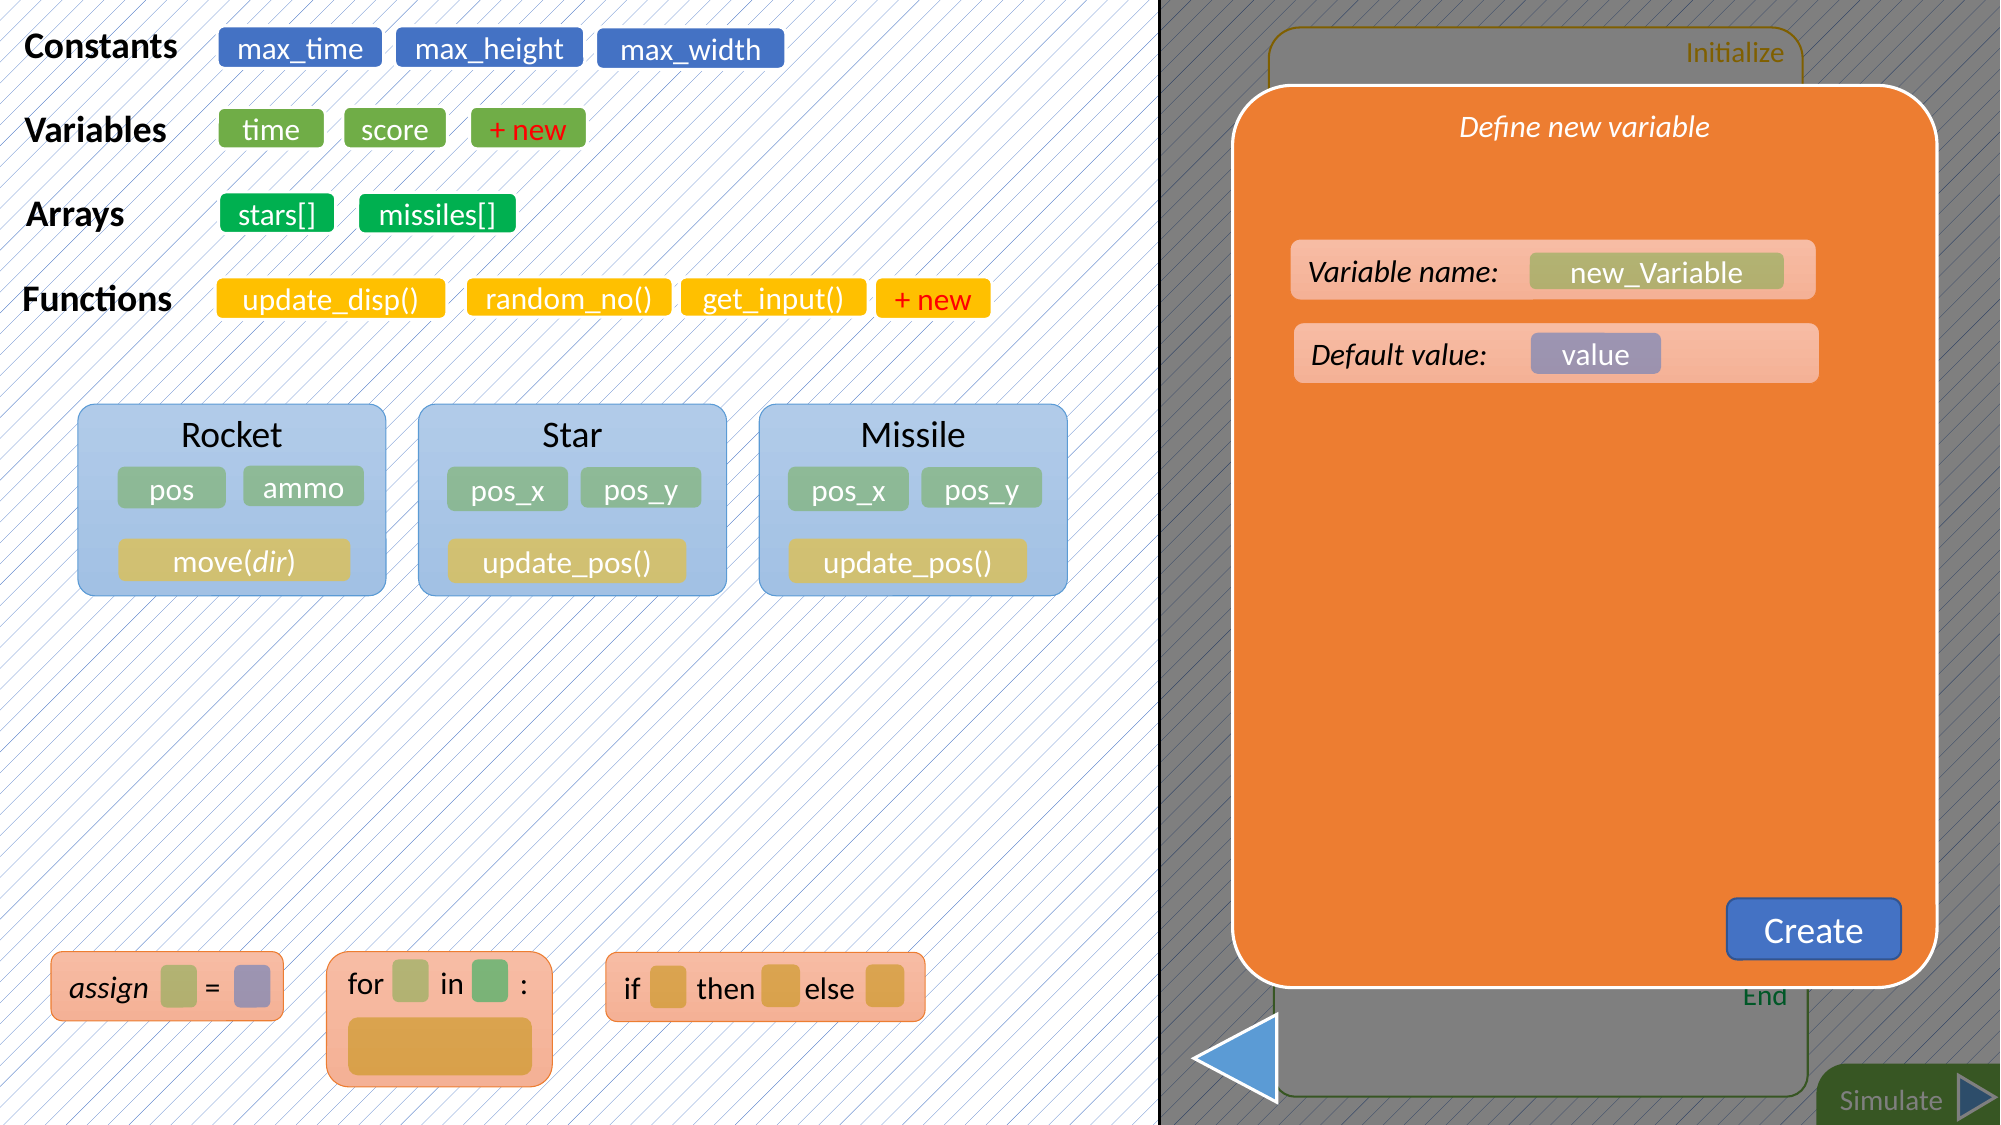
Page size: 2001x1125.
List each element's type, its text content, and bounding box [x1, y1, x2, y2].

text_box pos_y [921, 467, 1043, 508]
text_box Arrays [11, 181, 184, 242]
text_box Define new variable [1231, 83, 1939, 990]
text_box stars[] [217, 190, 338, 236]
text_box [392, 959, 429, 1003]
text_box Create [1725, 897, 1903, 961]
text_box [865, 964, 905, 1008]
text_box pos_x [447, 466, 569, 512]
text_box score [341, 104, 450, 151]
text_box update_disp() [213, 275, 449, 322]
text_box [650, 965, 687, 1009]
text_box Missile [758, 403, 1068, 597]
text_box + new [467, 104, 589, 151]
text_box + new [872, 275, 994, 322]
text_box [234, 964, 271, 1008]
text_box max_time [215, 24, 386, 70]
text_box [761, 964, 801, 1008]
text_box [160, 964, 197, 1008]
text_box pos_y [580, 467, 702, 508]
text_box [1160, 0, 2000, 1125]
text_box new_Variable [1529, 252, 1784, 290]
text_box [348, 1017, 533, 1076]
text_box time [215, 105, 328, 151]
text_box ammo [243, 465, 365, 507]
text_box max_width [594, 25, 788, 71]
text_box move(dir) [118, 538, 351, 582]
text_box Default value: [1292, 322, 1821, 385]
text_box random_no() [463, 275, 675, 319]
text_box get_input() [677, 275, 870, 319]
text_box pos [117, 466, 226, 509]
text_box Variable name: [1289, 238, 1817, 301]
text_box if then else [605, 951, 926, 1023]
text_box Variables [9, 97, 192, 157]
text_box max_height [392, 24, 587, 70]
text_box Functions [7, 266, 193, 327]
text_box [1190, 1011, 1279, 1105]
text_box pos_x [787, 466, 909, 512]
text_box for in : [325, 951, 553, 1088]
text_box update_pos() [447, 538, 687, 584]
text_box missiles[] [356, 190, 520, 236]
text_box [471, 959, 509, 1003]
text_box value [1530, 332, 1662, 374]
text_box Star [417, 403, 728, 597]
text_box assign = [50, 951, 284, 1022]
text_box Constants [9, 13, 277, 74]
text_box update_pos() [788, 538, 1028, 584]
text_box Rocket [77, 403, 387, 597]
